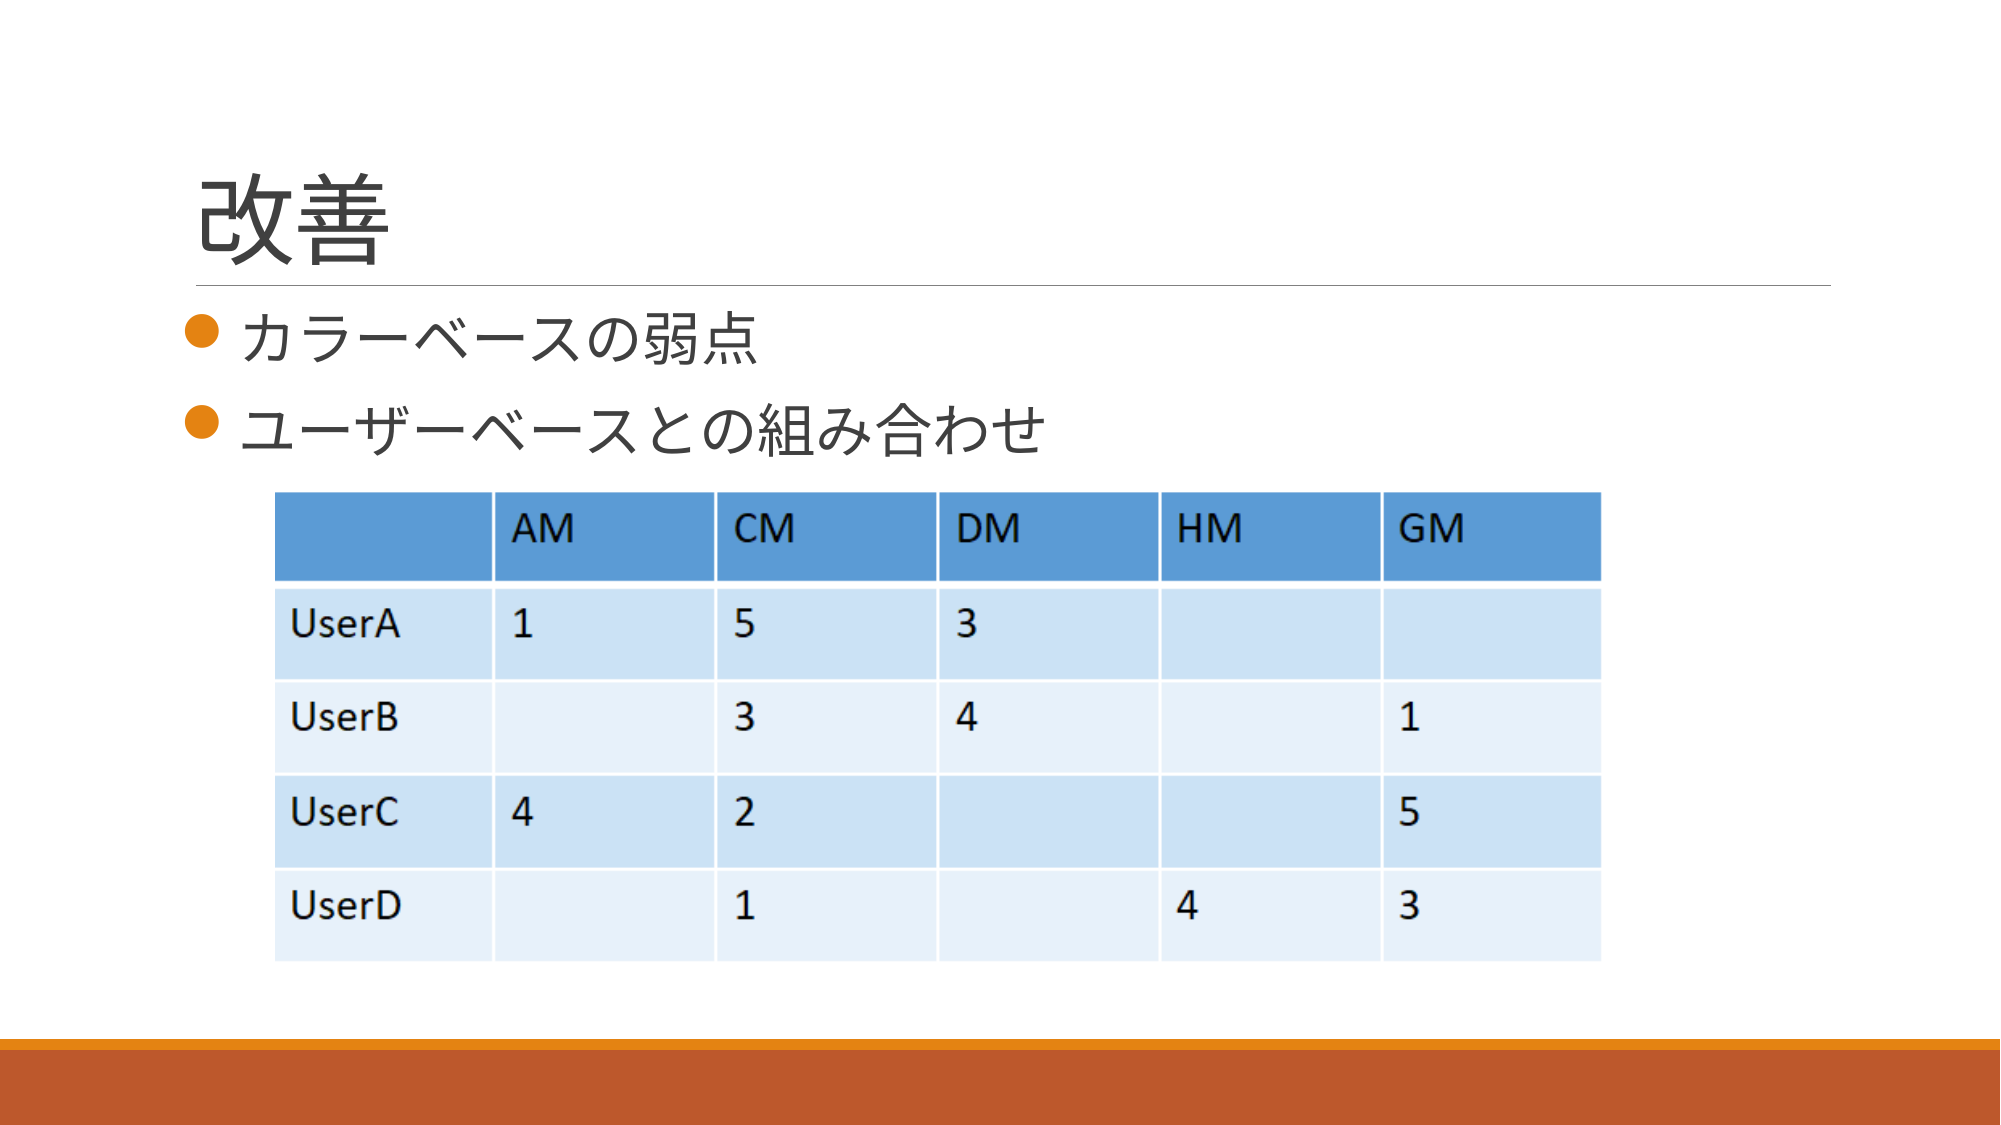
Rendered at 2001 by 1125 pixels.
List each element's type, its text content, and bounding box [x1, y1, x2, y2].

title 改善 [180, 47, 1830, 285]
picture [275, 490, 1604, 964]
list カラーベースの弱点 ユーザーベースとの組み合わせ [180, 302, 1830, 963]
